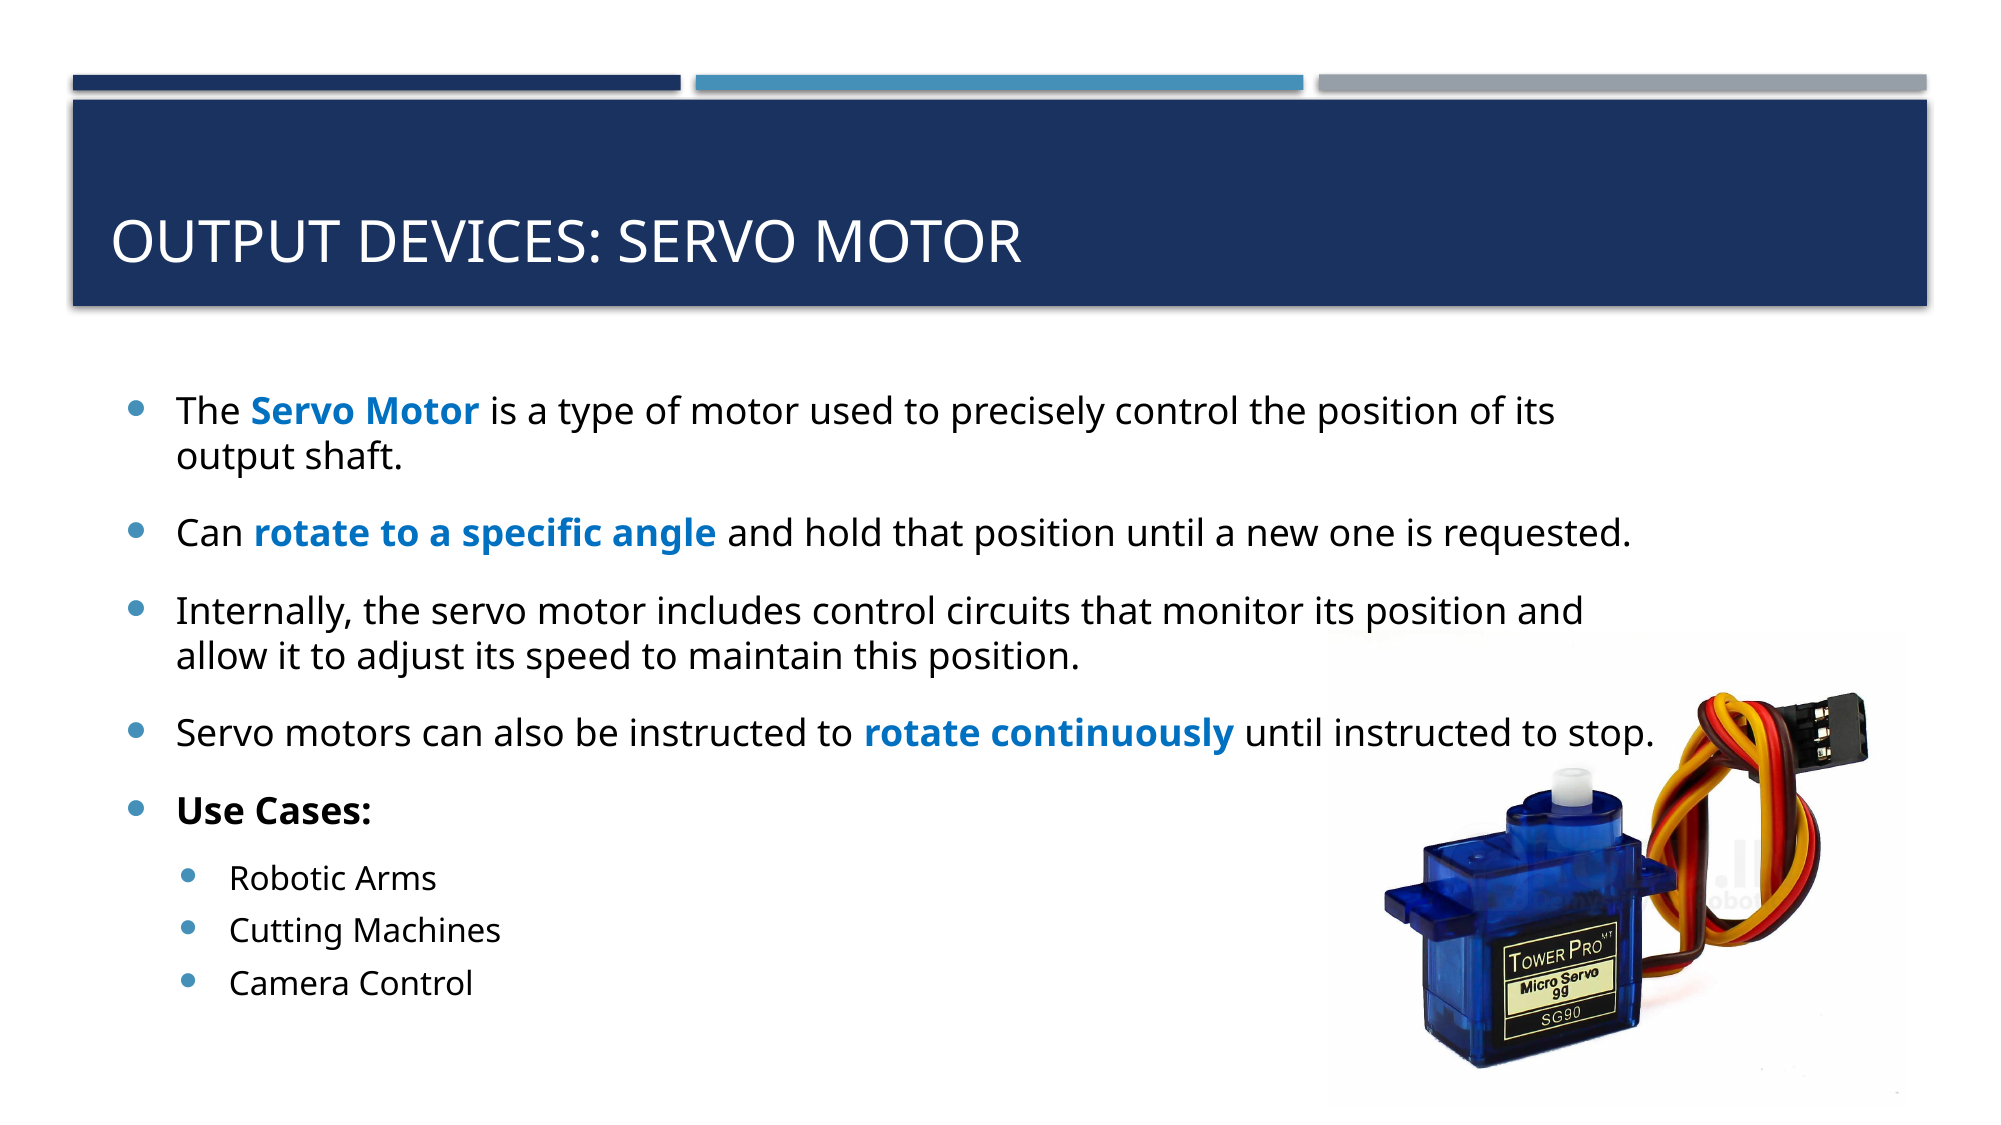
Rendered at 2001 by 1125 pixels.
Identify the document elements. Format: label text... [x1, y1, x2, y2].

list The Servo Motor is a type of motor used to precisely control the position of its output shaft. Can rotate to a specific angle and hold that position until a new one is requested. Internally, the servo motor includes control circuits that monitor its position and allow it to adjust its speed to maintain this position. Servo motors can also be instructed to rotate continuously until instructed to stop. Use Cases: Robotic Arms Cutting Machines Camera Control [110, 331, 1681, 1058]
title Output Devices: Servo motor [95, 119, 1905, 282]
picture [1328, 630, 1906, 1108]
